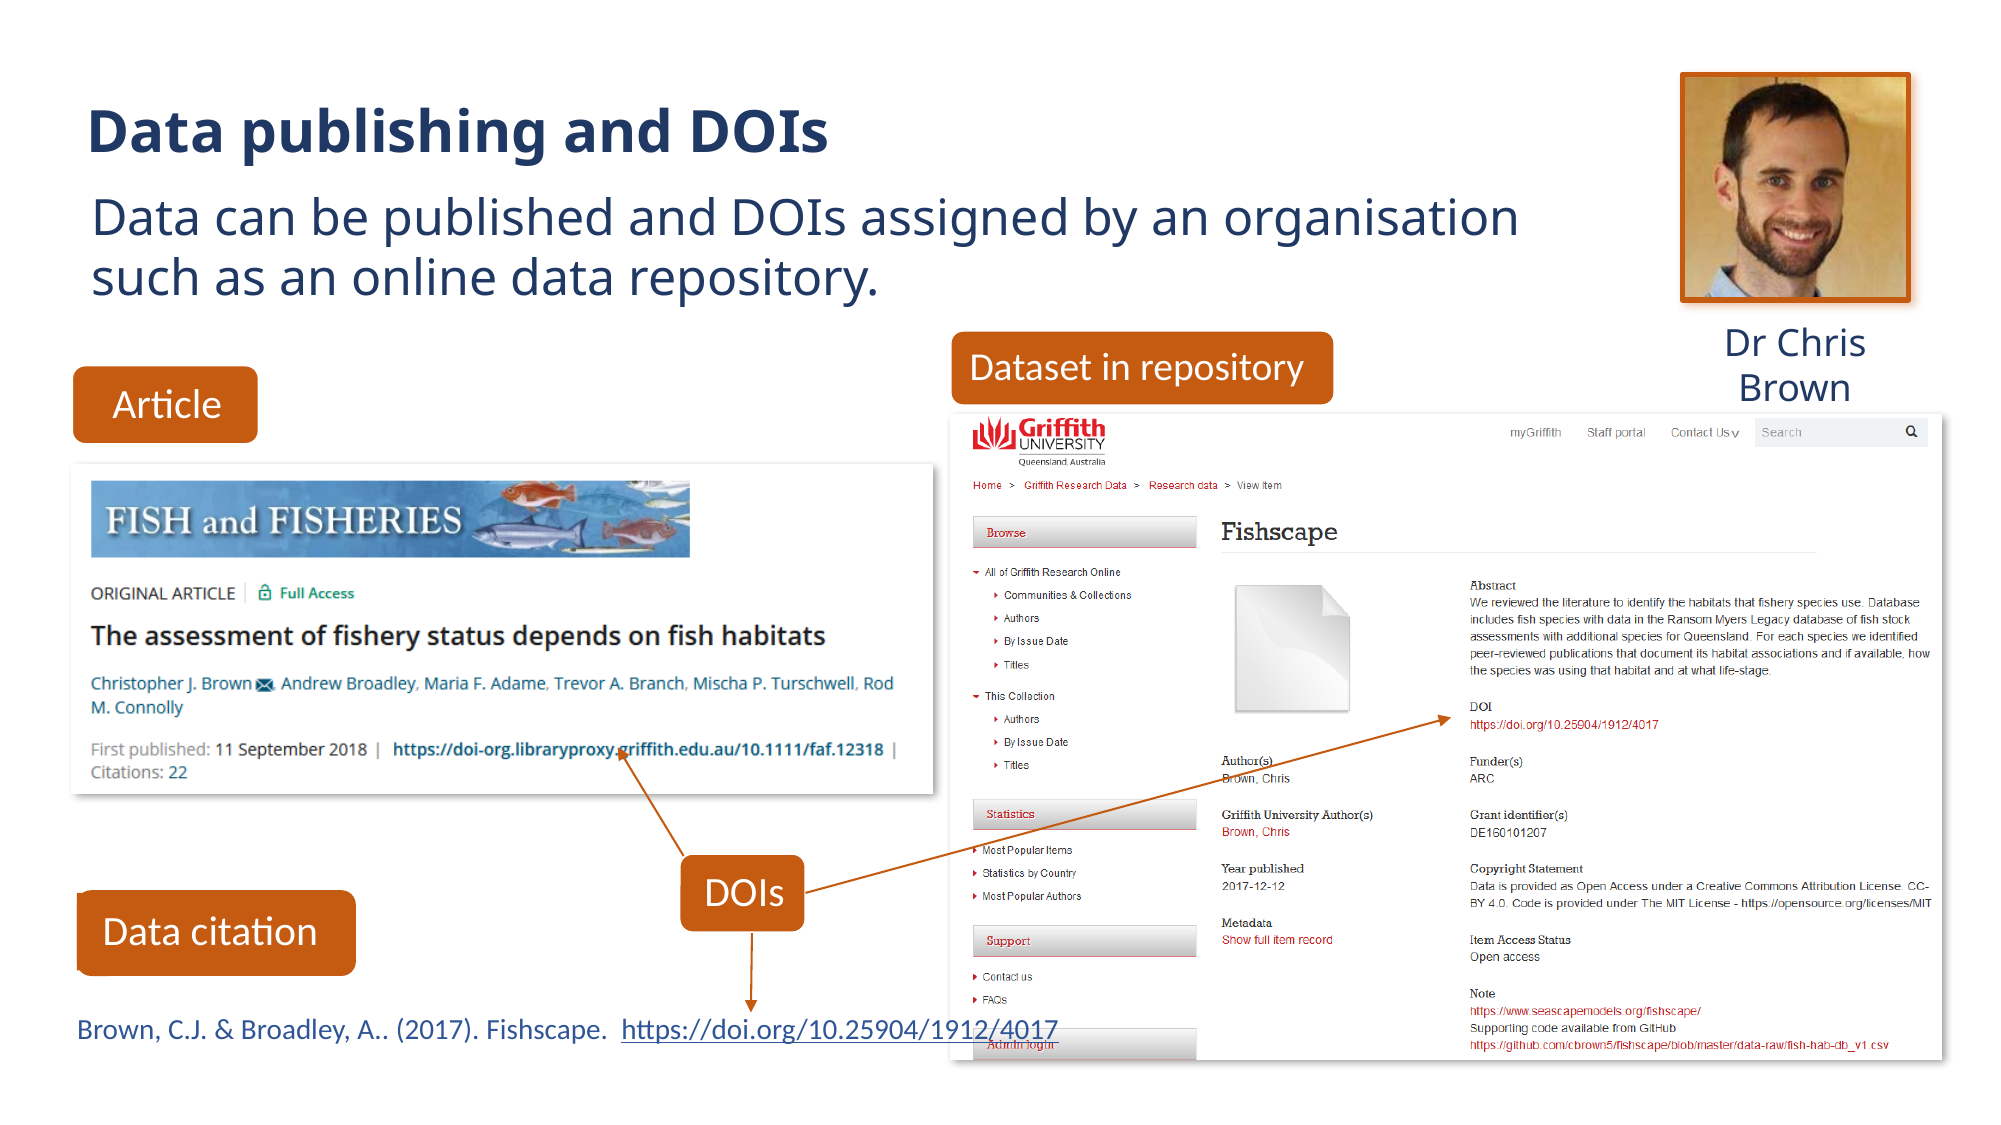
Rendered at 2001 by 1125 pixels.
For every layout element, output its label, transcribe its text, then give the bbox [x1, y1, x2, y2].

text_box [71, 365, 259, 446]
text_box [805, 717, 1452, 893]
text_box Data can be published and DOIs assigned by an organisation such as an online data repository. [76, 178, 1578, 314]
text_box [950, 305, 1335, 411]
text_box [76, 890, 356, 976]
text_box Brown, C.J. & Broadley, A.. (2017). Fishscape. https://doi.org/10.25904/1912/4017 [62, 1003, 950, 1053]
text_box Data publishing and DOIs [71, 86, 1072, 172]
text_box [679, 853, 806, 933]
picture [71, 464, 933, 794]
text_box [617, 747, 687, 862]
text_box Dr Chris Brown [1654, 311, 1936, 414]
picture [1684, 76, 1906, 298]
picture [950, 414, 1942, 1060]
